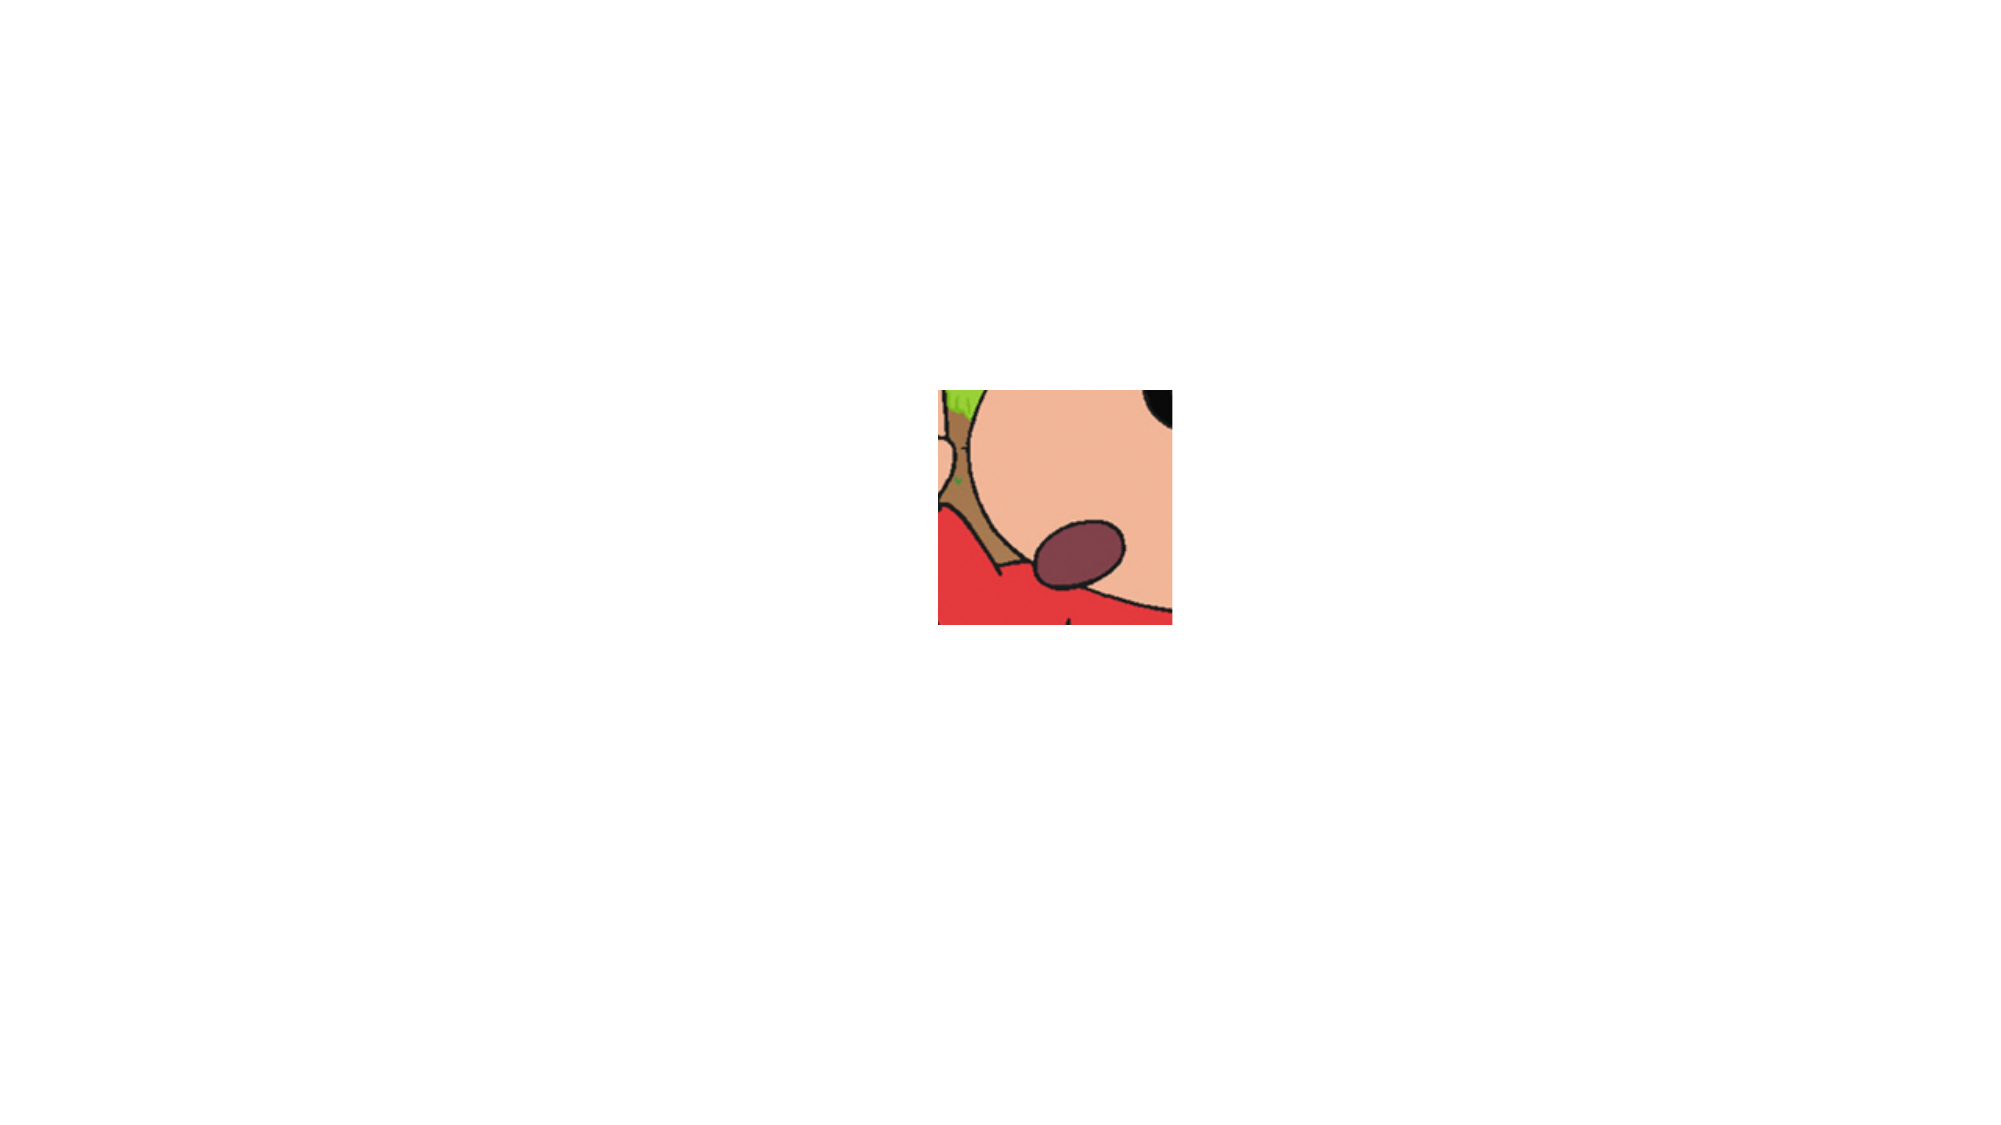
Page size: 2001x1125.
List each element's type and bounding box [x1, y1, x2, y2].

picture [938, 390, 1173, 625]
